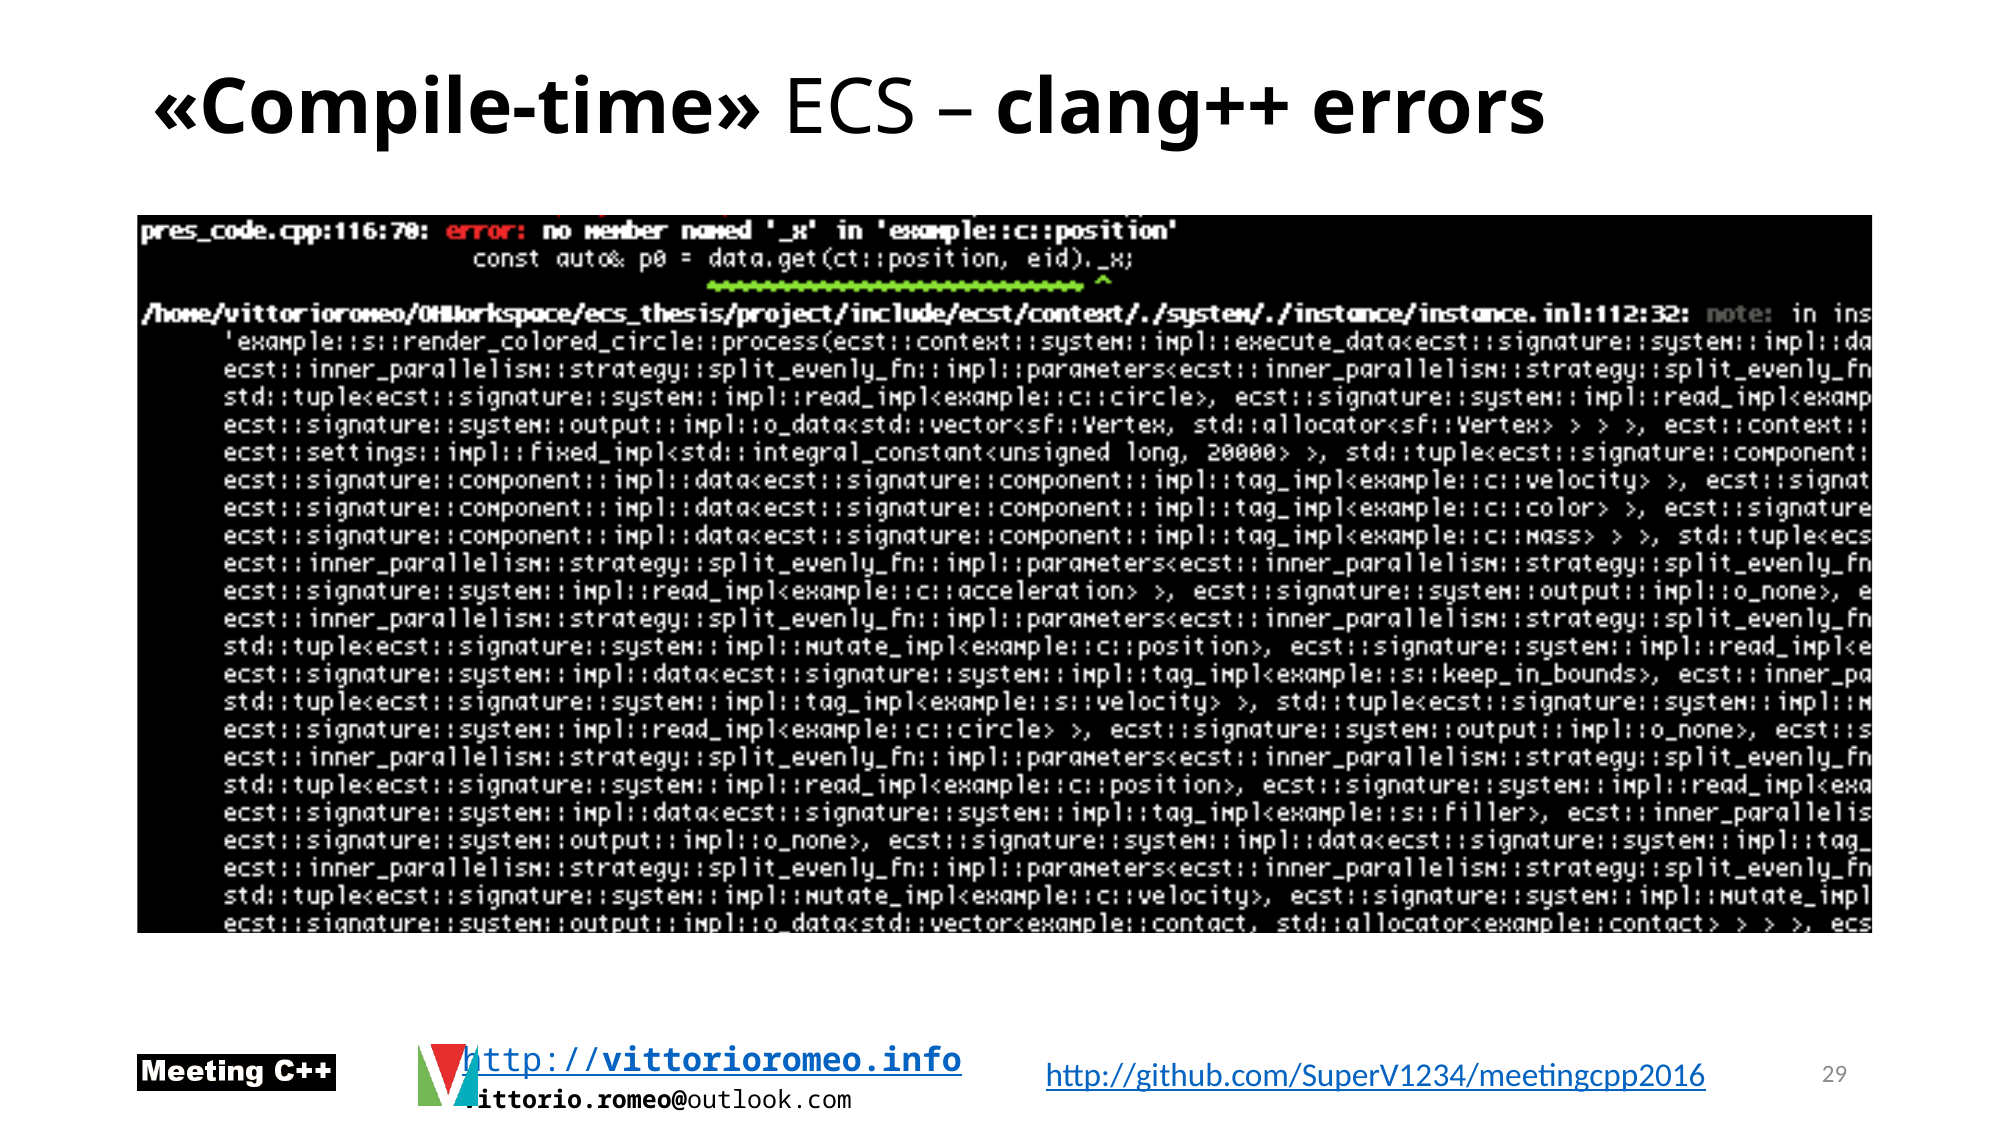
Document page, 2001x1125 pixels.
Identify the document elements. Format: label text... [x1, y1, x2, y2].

picture [137, 1054, 336, 1091]
title «Compile-time» ECS – clang++ errors [137, 59, 1863, 159]
picture [137, 215, 1873, 933]
slide_number 29 [1793, 1042, 1863, 1103]
picture [418, 1044, 478, 1106]
